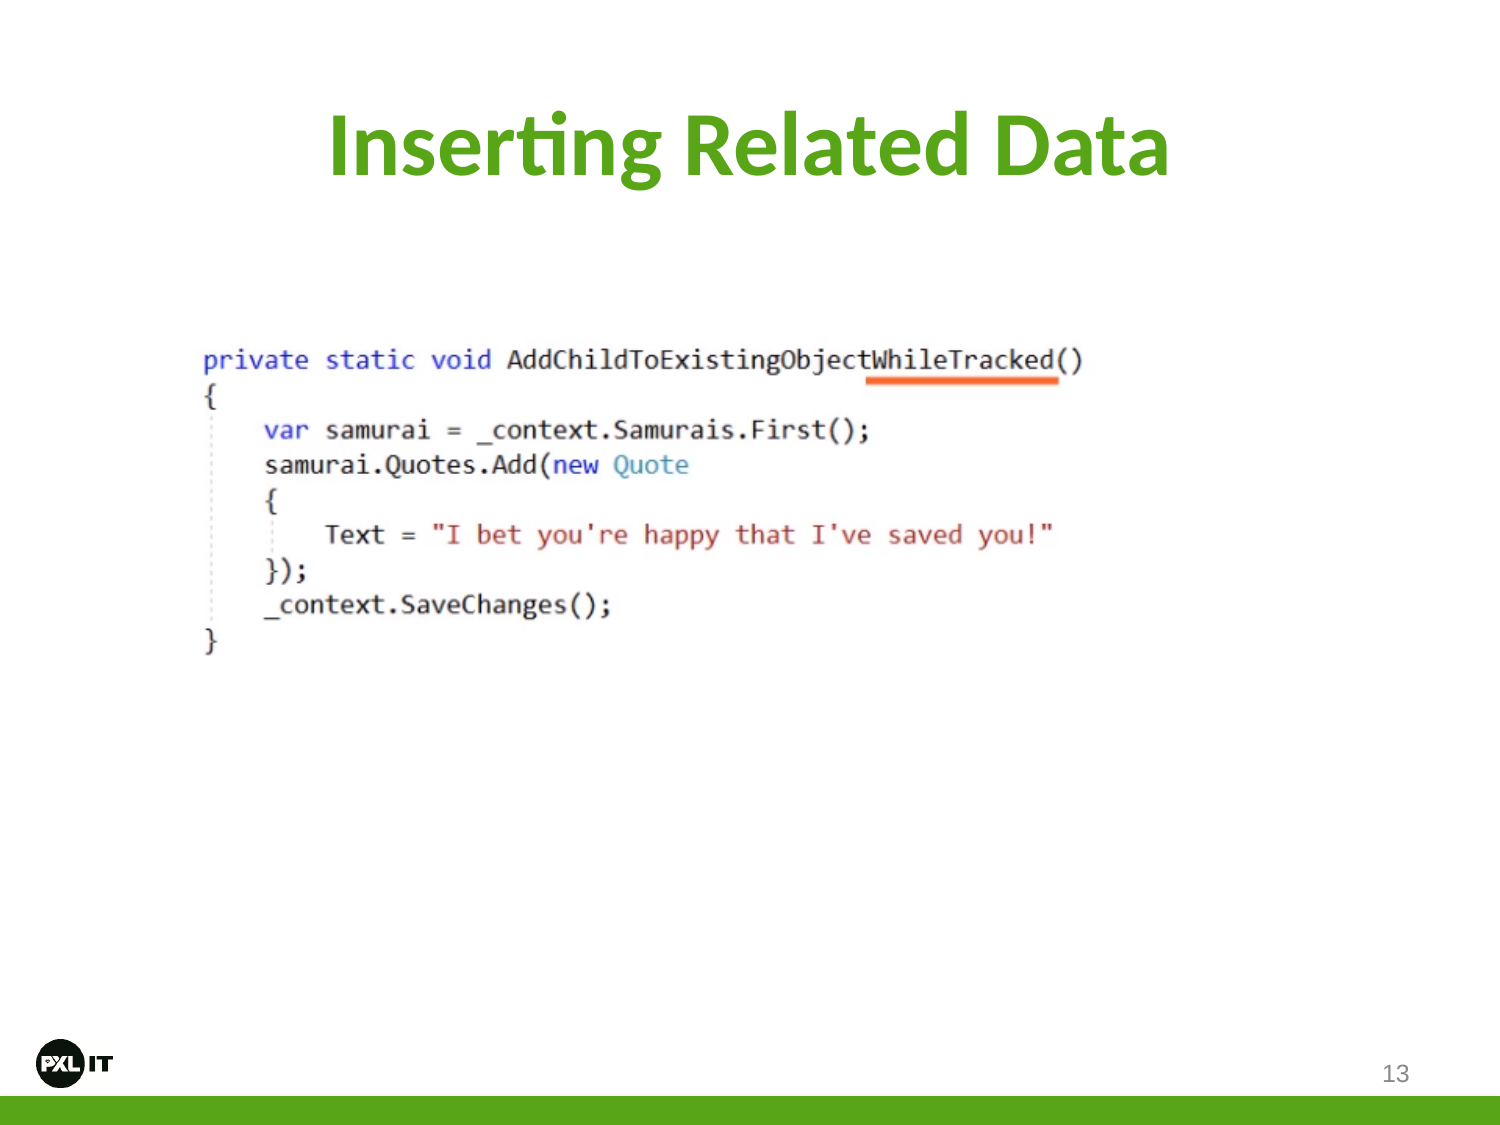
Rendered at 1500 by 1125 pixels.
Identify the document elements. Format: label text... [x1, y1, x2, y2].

title Inserting Related Data [75, 45, 1425, 233]
picture [36, 1039, 113, 1088]
slide_number 13 [1074, 1042, 1425, 1103]
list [182, 337, 1160, 672]
